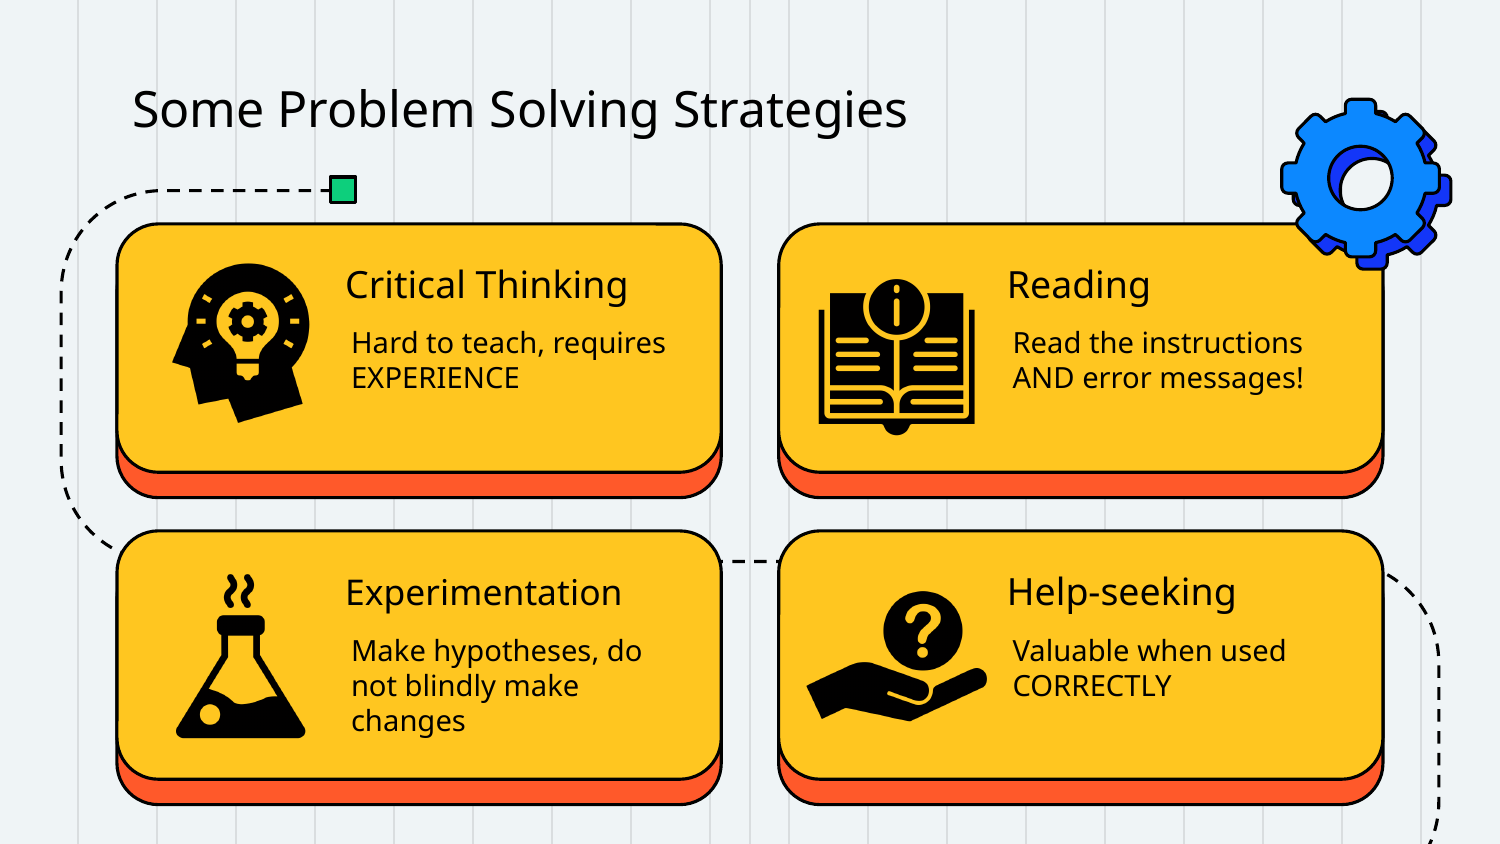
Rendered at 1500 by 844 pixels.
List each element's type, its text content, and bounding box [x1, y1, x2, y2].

subtitle Make hypotheses, do not blindly make changes [385, 616, 685, 753]
subtitle Valuable when used CORRECTLY [1045, 616, 1347, 753]
subtitle Hard to teach, requires EXPERIENCE [385, 321, 685, 446]
title Help-seeking [1045, 557, 1347, 616]
title Experimentation [385, 557, 685, 616]
subtitle Read the instructions AND error messages! [1025, 321, 1347, 446]
picture [752, 512, 1040, 800]
title Reading [1025, 250, 1347, 321]
picture [99, 515, 381, 797]
title Some Problem Solving Strategies [117, 62, 1383, 157]
picture [99, 202, 381, 484]
title Critical Thinking [385, 250, 685, 321]
picture [773, 233, 1020, 481]
